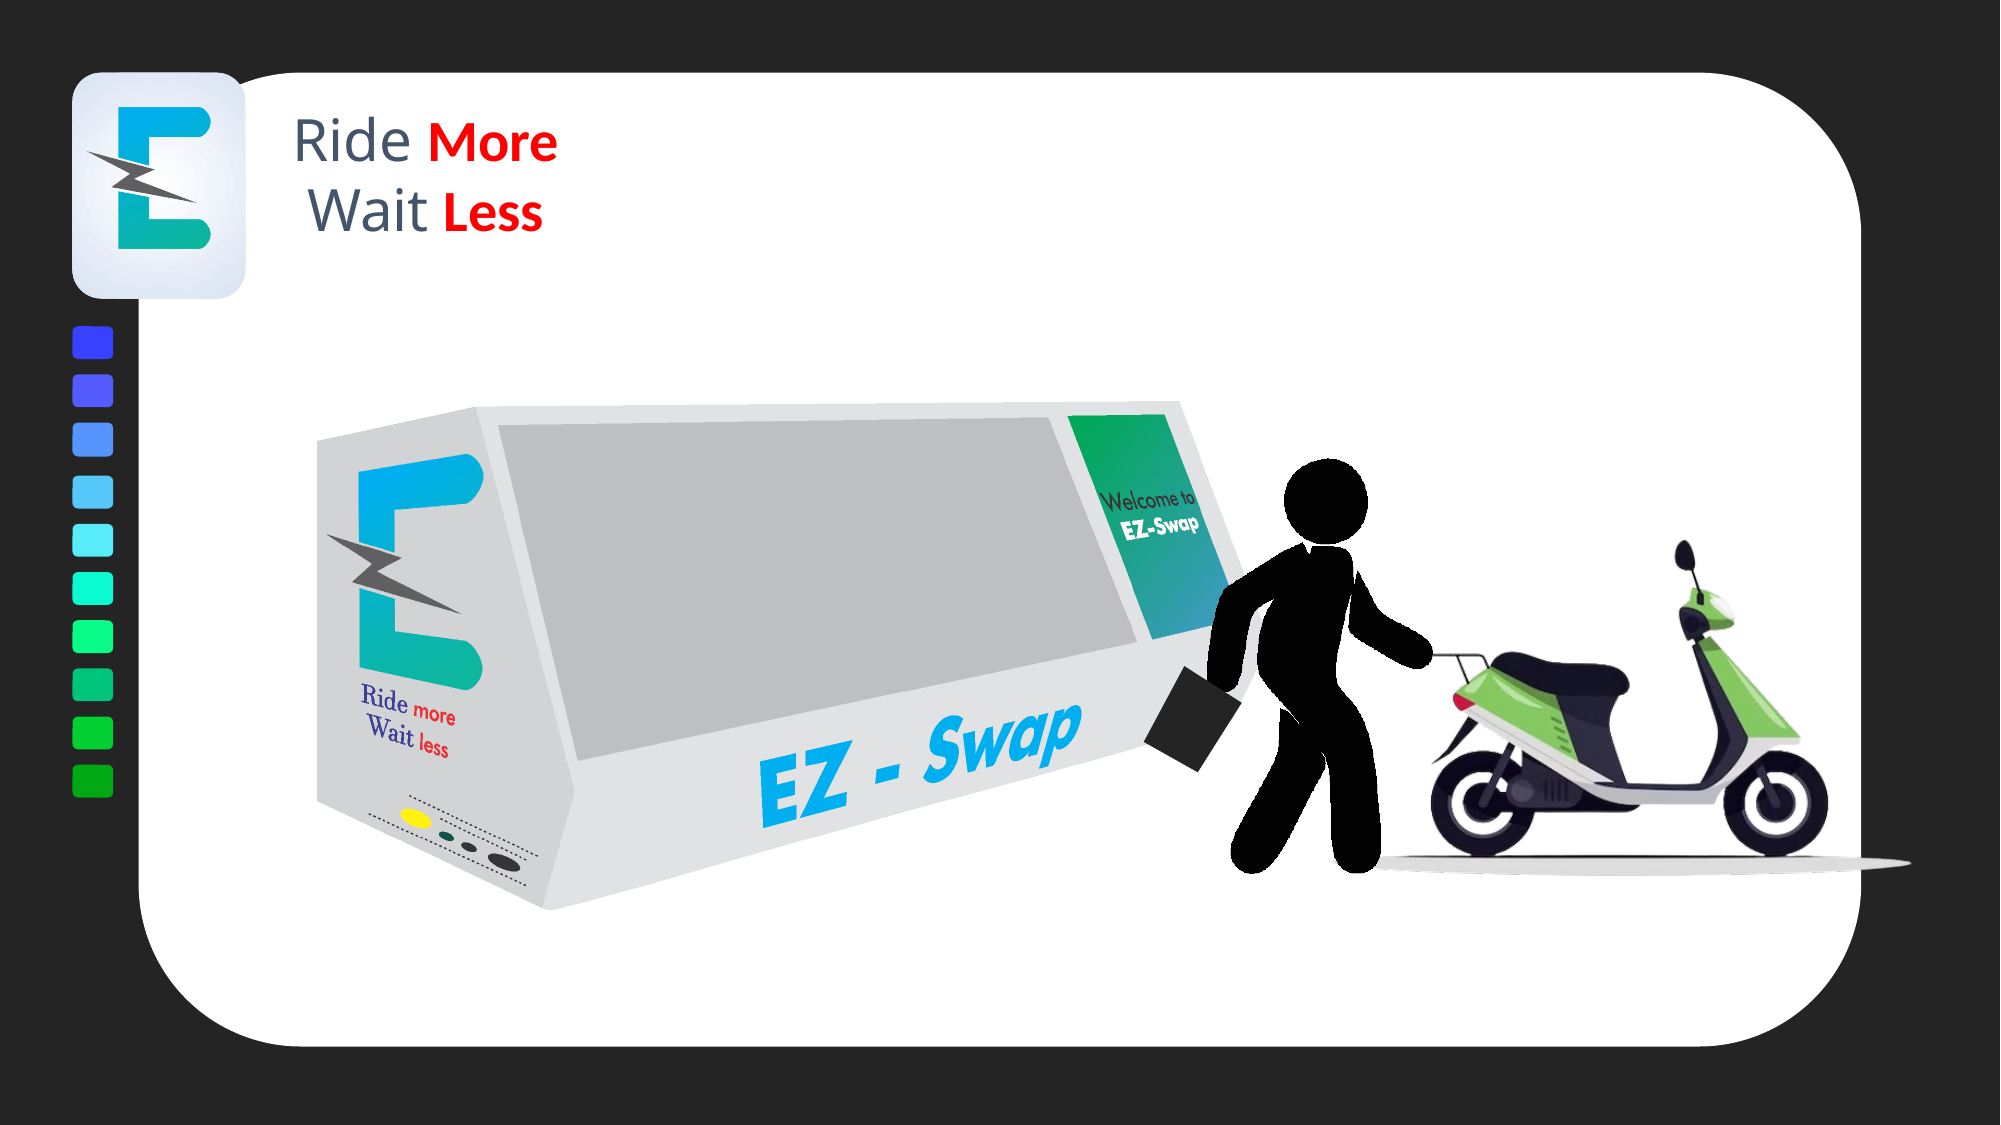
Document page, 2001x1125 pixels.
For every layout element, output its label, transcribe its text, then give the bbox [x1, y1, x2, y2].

text_box [71, 71, 247, 300]
text_box [71, 474, 115, 510]
text_box [71, 619, 115, 655]
text_box [71, 373, 115, 409]
text_box [71, 570, 115, 606]
picture [86, 107, 211, 249]
text_box [137, 71, 1863, 1048]
text_box [71, 421, 115, 458]
picture [317, 401, 1945, 938]
text_box [71, 522, 115, 558]
text_box [71, 763, 115, 799]
text_box [0, 0, 2000, 1125]
text_box [71, 715, 115, 751]
text_box [71, 325, 115, 361]
text_box [71, 667, 115, 703]
text_box Ride More Wait Less [240, 95, 611, 251]
picture [203, 107, 211, 116]
